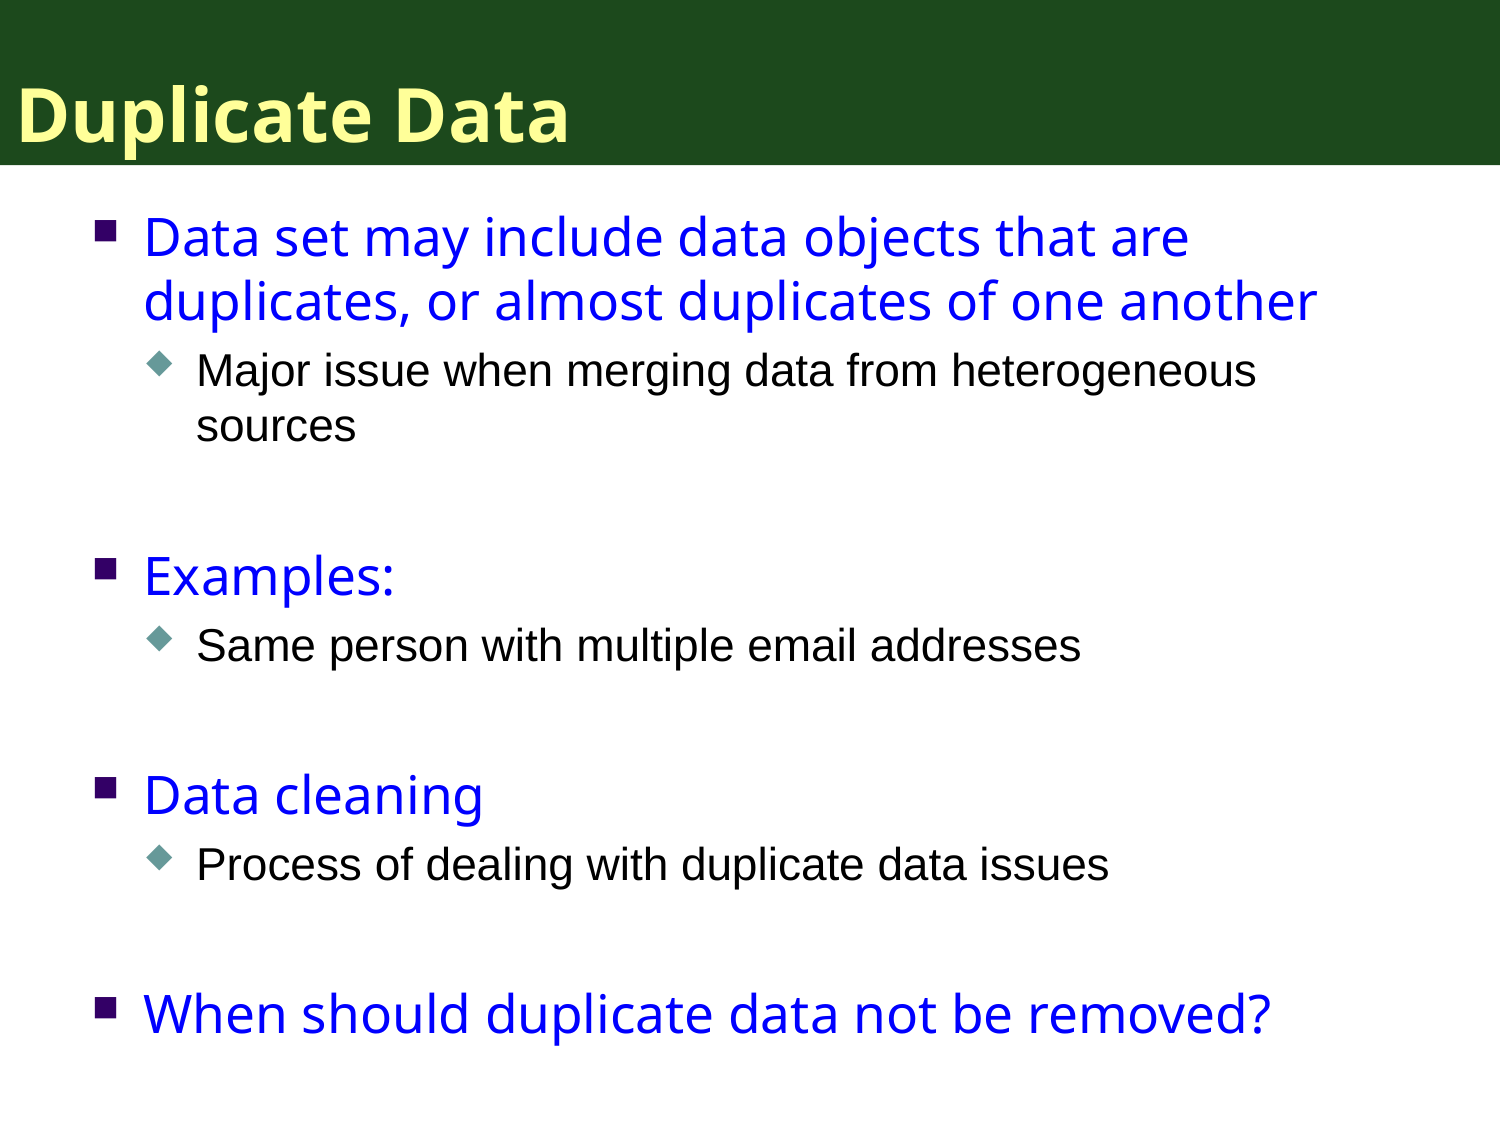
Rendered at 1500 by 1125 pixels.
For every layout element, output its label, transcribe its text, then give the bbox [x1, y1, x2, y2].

title Duplicate Data [0, 0, 1500, 166]
list Data set may include data objects that are duplicates, or almost duplicates of one another Major issue when merging data from heterogeneous sources Examples: Same person with multiple email addresses Data cleaning Process of dealing with duplicate data issues When should duplicate data not be removed? [76, 196, 1427, 1059]
